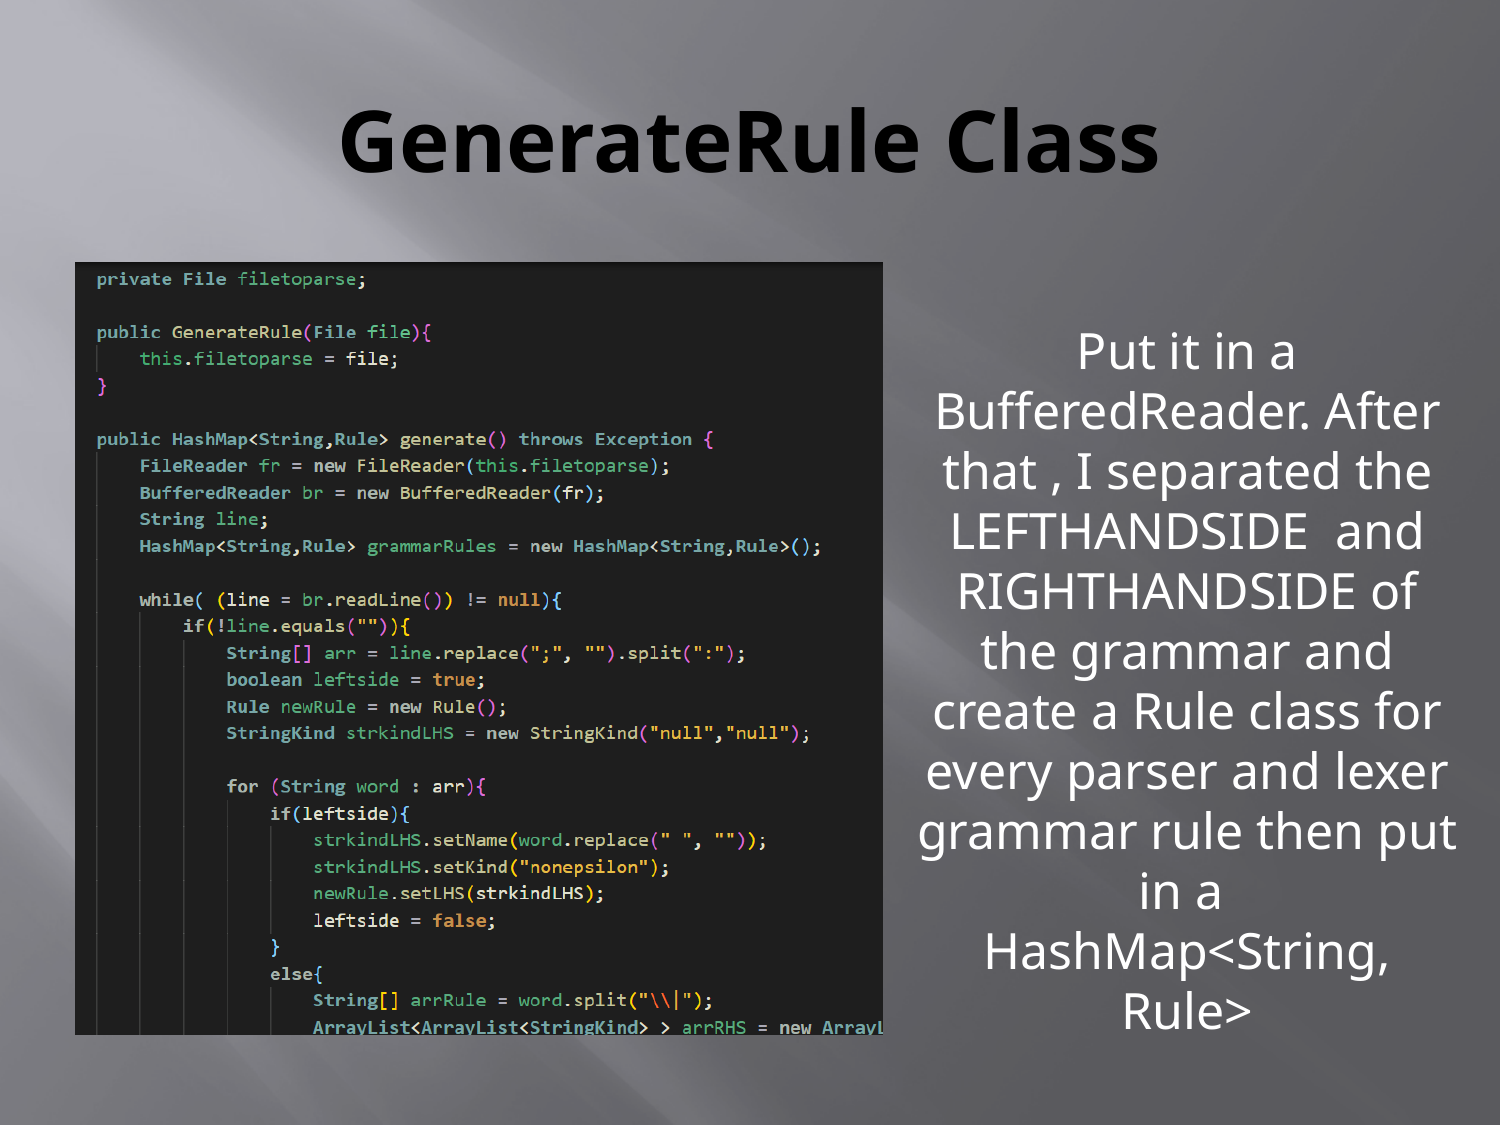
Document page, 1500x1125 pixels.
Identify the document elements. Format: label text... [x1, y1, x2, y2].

text_box Put it in a BufferedReader. After that , I separated the LEFTHANDSIDE and RIGHTHANDSIDE of the grammar and create a Rule class for every parser and lexer grammar rule then put in a HashMap<String, Rule> [924, 312, 1475, 1048]
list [74, 262, 883, 1036]
title GenerateRule Class [75, 45, 1425, 233]
